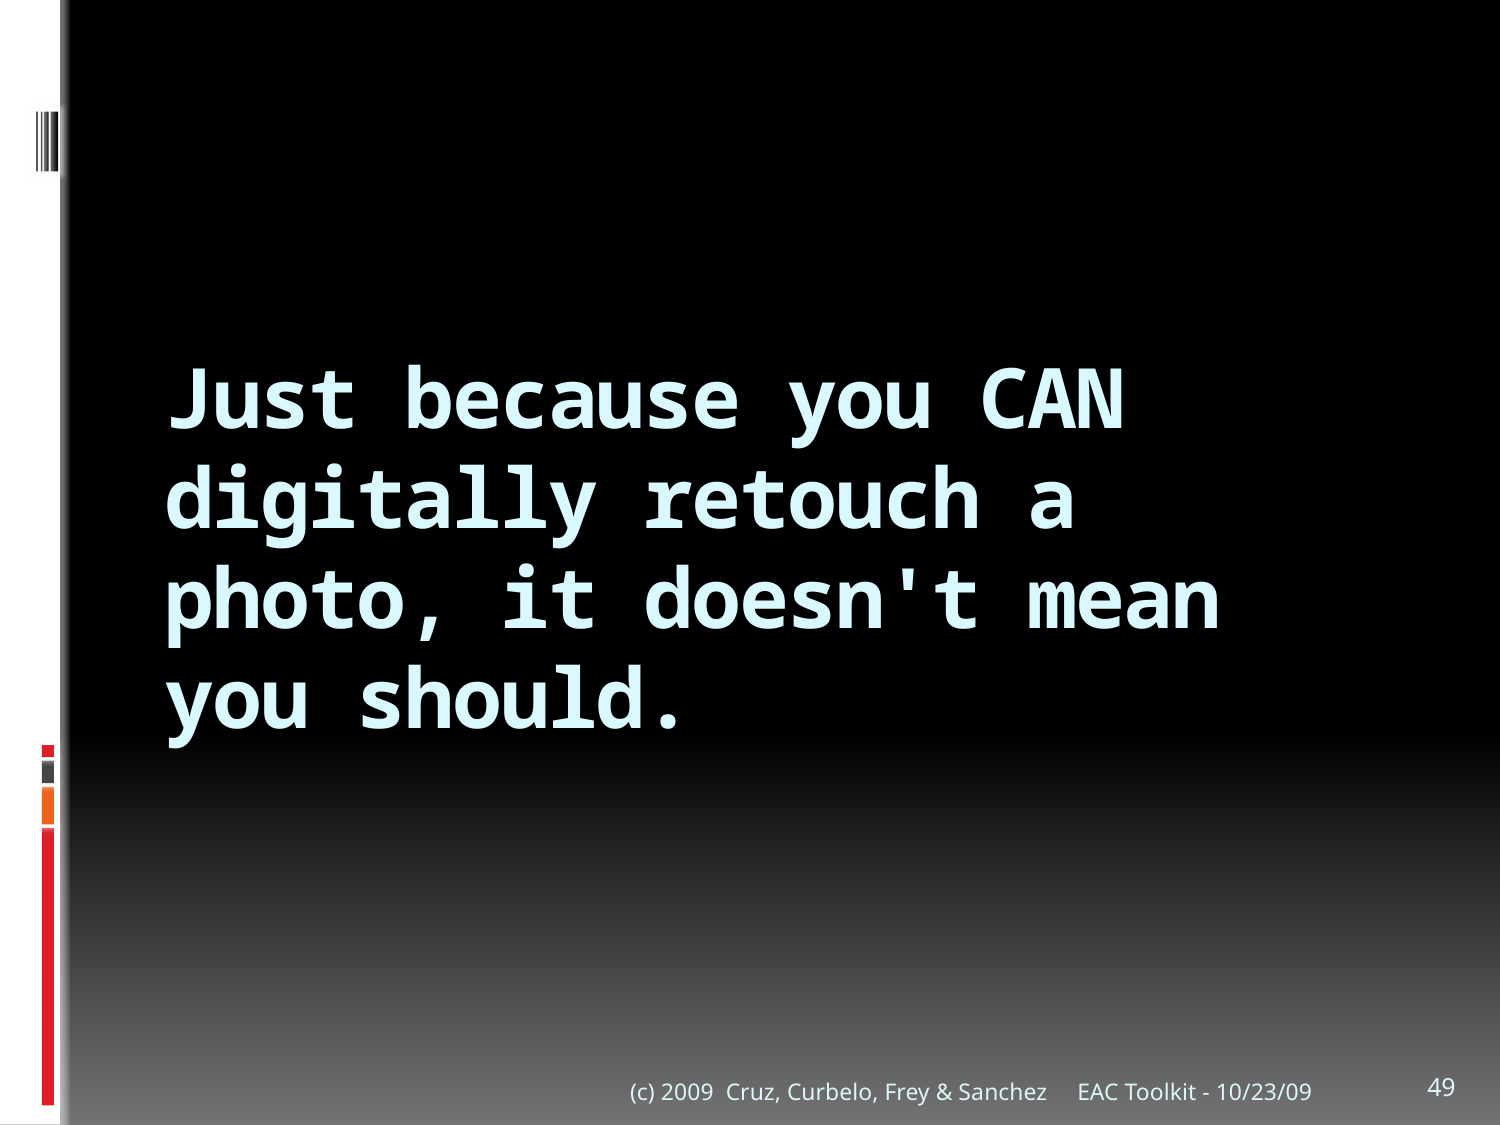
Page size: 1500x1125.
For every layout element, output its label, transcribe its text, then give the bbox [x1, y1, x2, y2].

title Just because you CAN digitally retouch a photo, it doesn't mean you should. [150, 337, 1425, 816]
footer (c) 2009 Cruz, Curbelo, Frey & Sanchez [150, 1052, 1063, 1113]
slide_number 49 [1412, 1052, 1488, 1113]
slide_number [1063, 1052, 1412, 1113]
